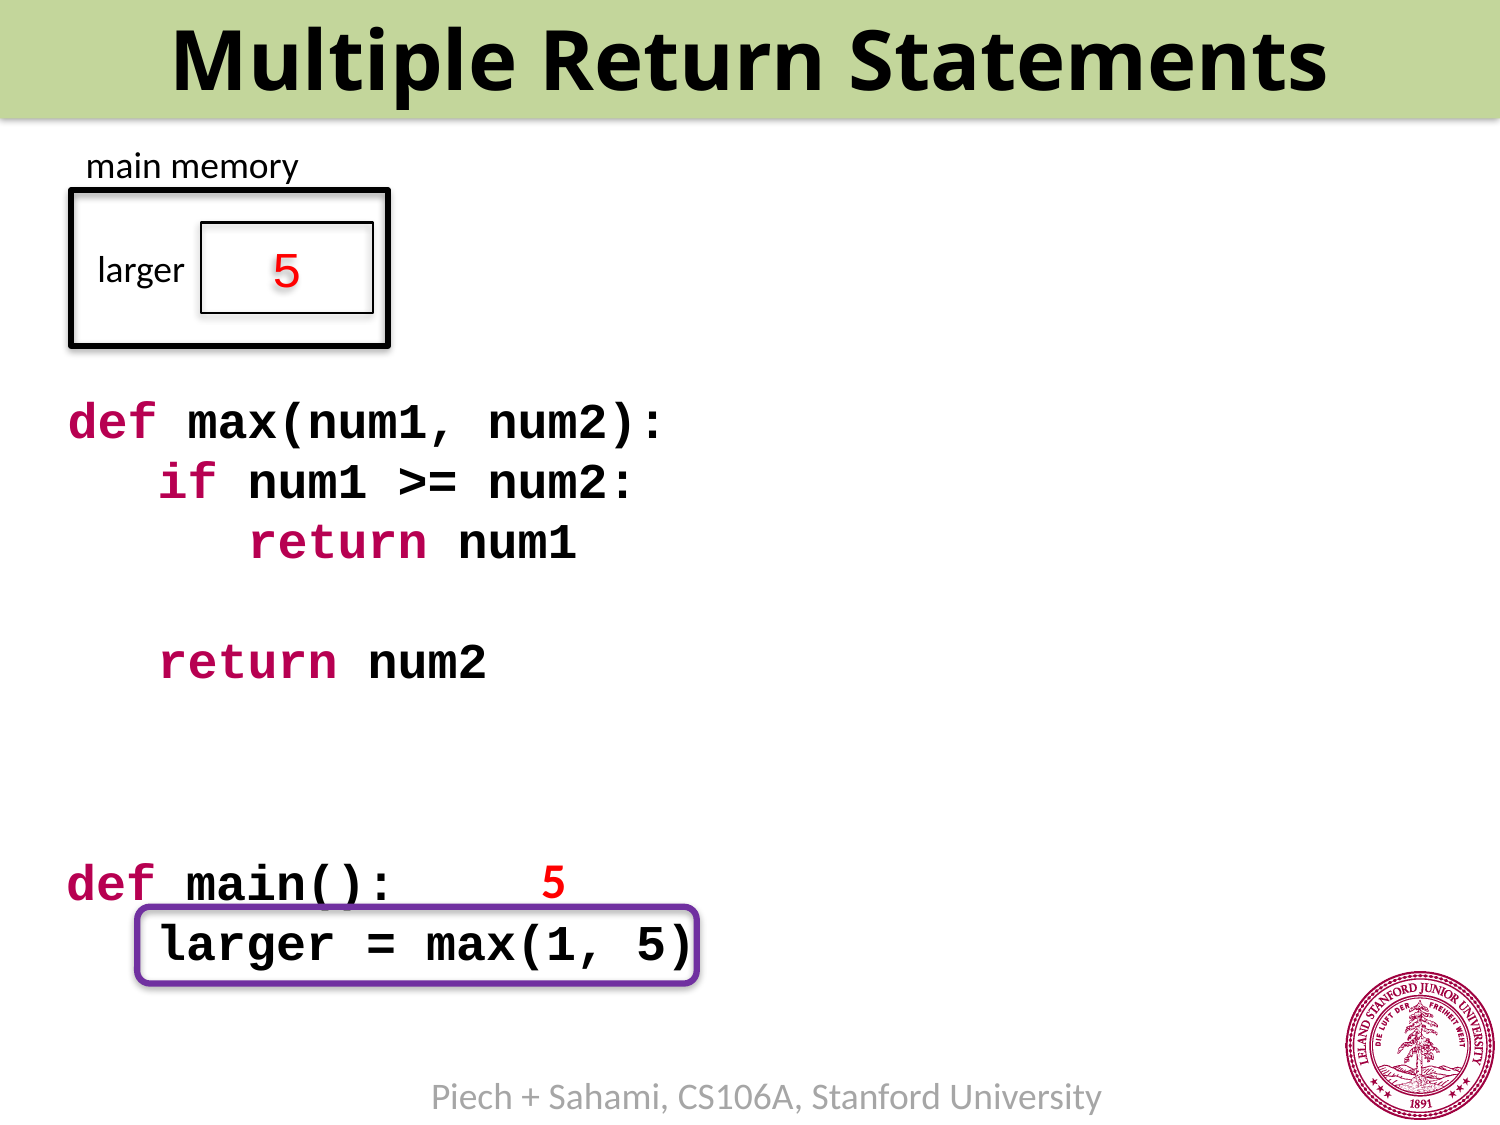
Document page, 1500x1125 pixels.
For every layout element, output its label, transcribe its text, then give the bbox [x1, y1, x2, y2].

text_box def main(): larger = max(1, 5) [51, 843, 1450, 1035]
list def max(num1, num2): if num1 >= num2: return num1 return num2 [52, 200, 1451, 1030]
text_box [71, 189, 389, 346]
text_box 5 [526, 841, 582, 917]
picture [1345, 971, 1495, 1120]
text_box [136, 905, 698, 985]
text_box Multiple Return Statements [0, 0, 1500, 122]
text_box main memory [70, 133, 314, 194]
text_box 5 [200, 222, 374, 313]
text_box larger [82, 237, 195, 297]
